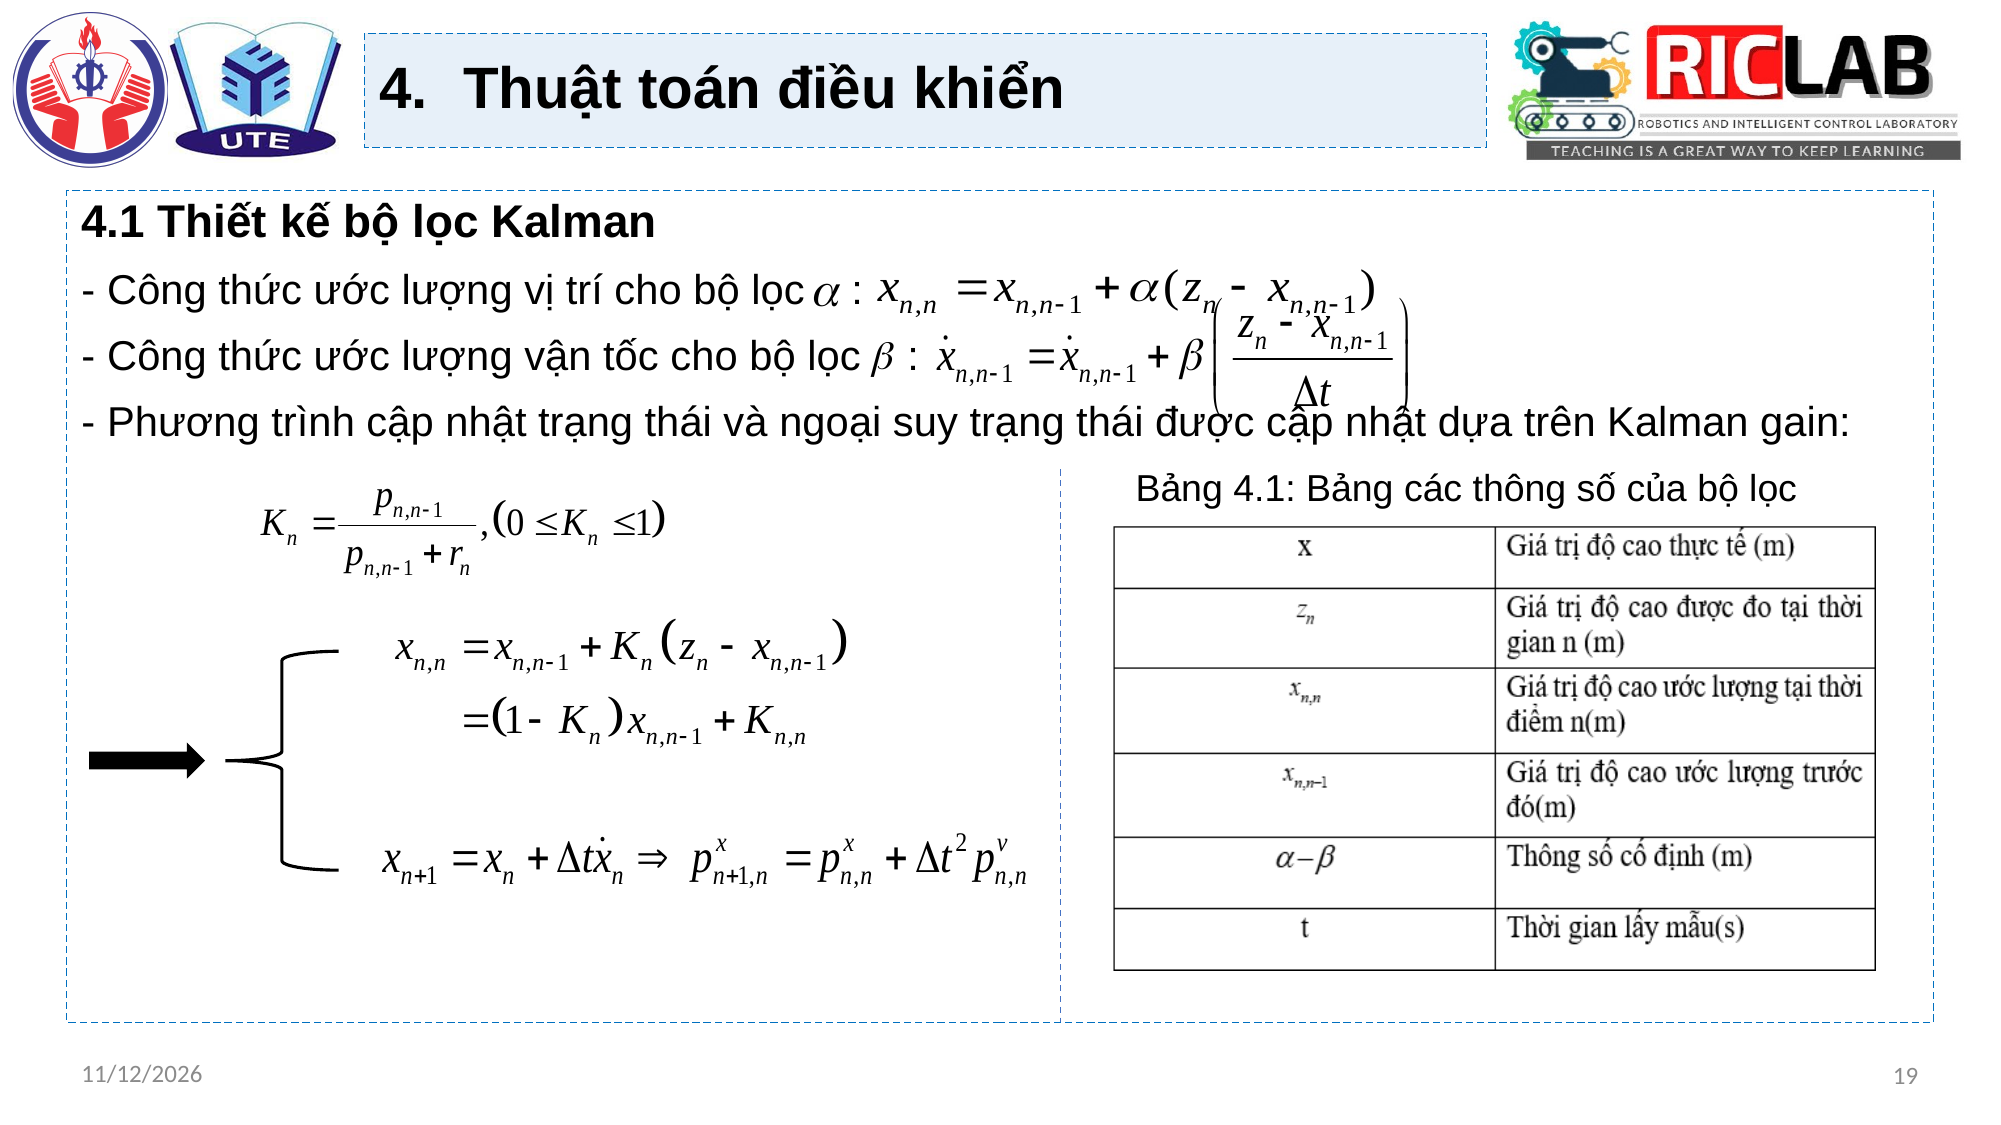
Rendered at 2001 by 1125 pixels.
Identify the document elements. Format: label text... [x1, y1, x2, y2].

text_box [225, 649, 339, 872]
picture [12, 12, 343, 168]
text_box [387, 612, 852, 756]
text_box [929, 288, 1421, 427]
picture [1111, 525, 1876, 971]
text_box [868, 258, 1382, 326]
slide_number 19 [1437, 1044, 1934, 1105]
text_box Bảng 4.1: Bảng các thông số của bộ lọc [1120, 456, 2000, 517]
picture [1498, 17, 1970, 163]
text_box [374, 821, 1033, 898]
list 4.1 Thiết kế bộ lọc Kalman - Công thức ước lượng vị trí cho bộ lọc : - Công thức ước lượng vận tốc cho bộ lọc : - Phương trình cập nhật trạng thái và ngoại suy trạng thái được cập nhật dựa trên Kalman gain: [66, 190, 1934, 1023]
text_box [89, 742, 205, 779]
list Thuật toán điều khiển [364, 33, 1487, 148]
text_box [863, 333, 903, 387]
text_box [254, 469, 670, 586]
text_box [807, 273, 852, 319]
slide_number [66, 1042, 563, 1103]
